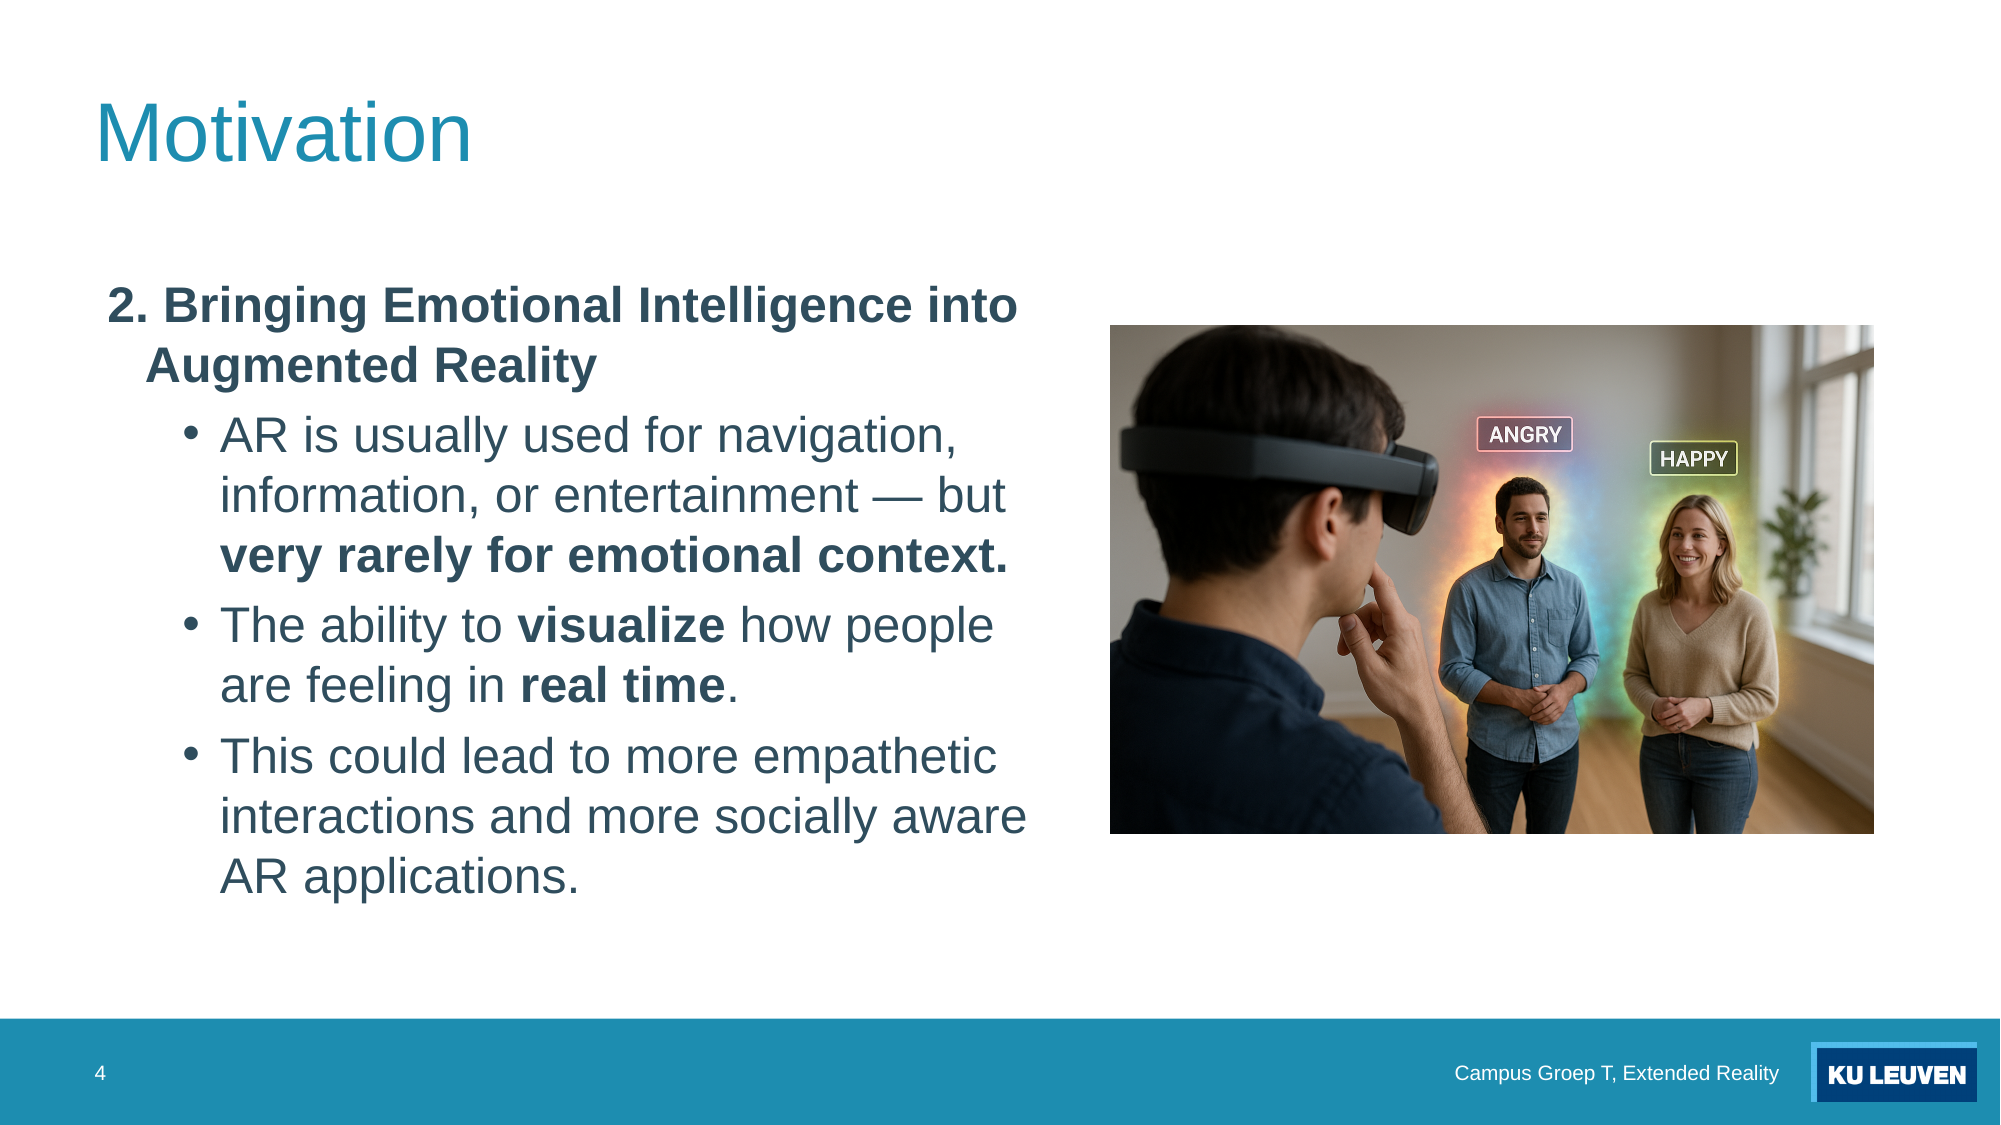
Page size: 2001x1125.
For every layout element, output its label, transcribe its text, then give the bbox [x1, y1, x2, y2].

picture [1811, 1042, 1977, 1102]
slide_number 4 [94, 1018, 201, 1125]
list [1110, 325, 1874, 834]
title Motivation [94, 33, 1906, 223]
footer Campus Groep T, Extended Reality [989, 1018, 1809, 1125]
list 2. Bringing Emotional Intelligence into Augmented Reality AR is usually used for navigation, information, or entertainment — but very rarely for emotional context. The ability to visualize how people are feeling in real time. This could lead to more empathetic interactions and more socially aware AR applications. [92, 264, 1079, 997]
